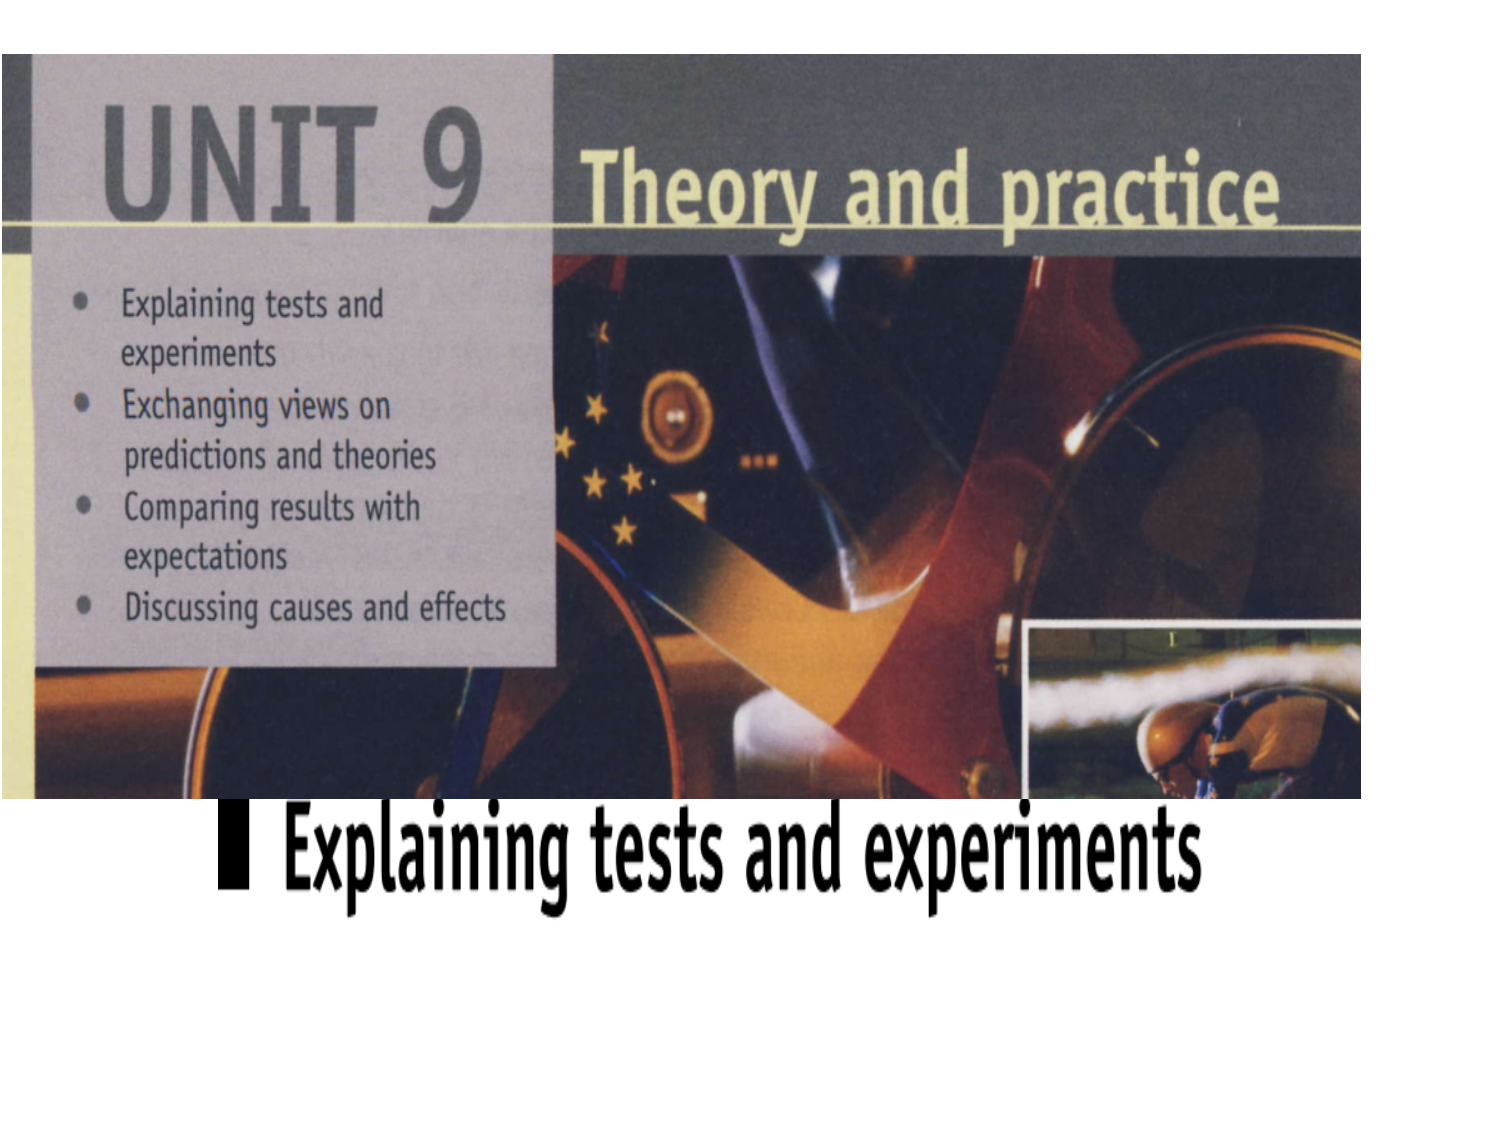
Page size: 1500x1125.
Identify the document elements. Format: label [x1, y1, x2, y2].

picture [1, 54, 1362, 998]
